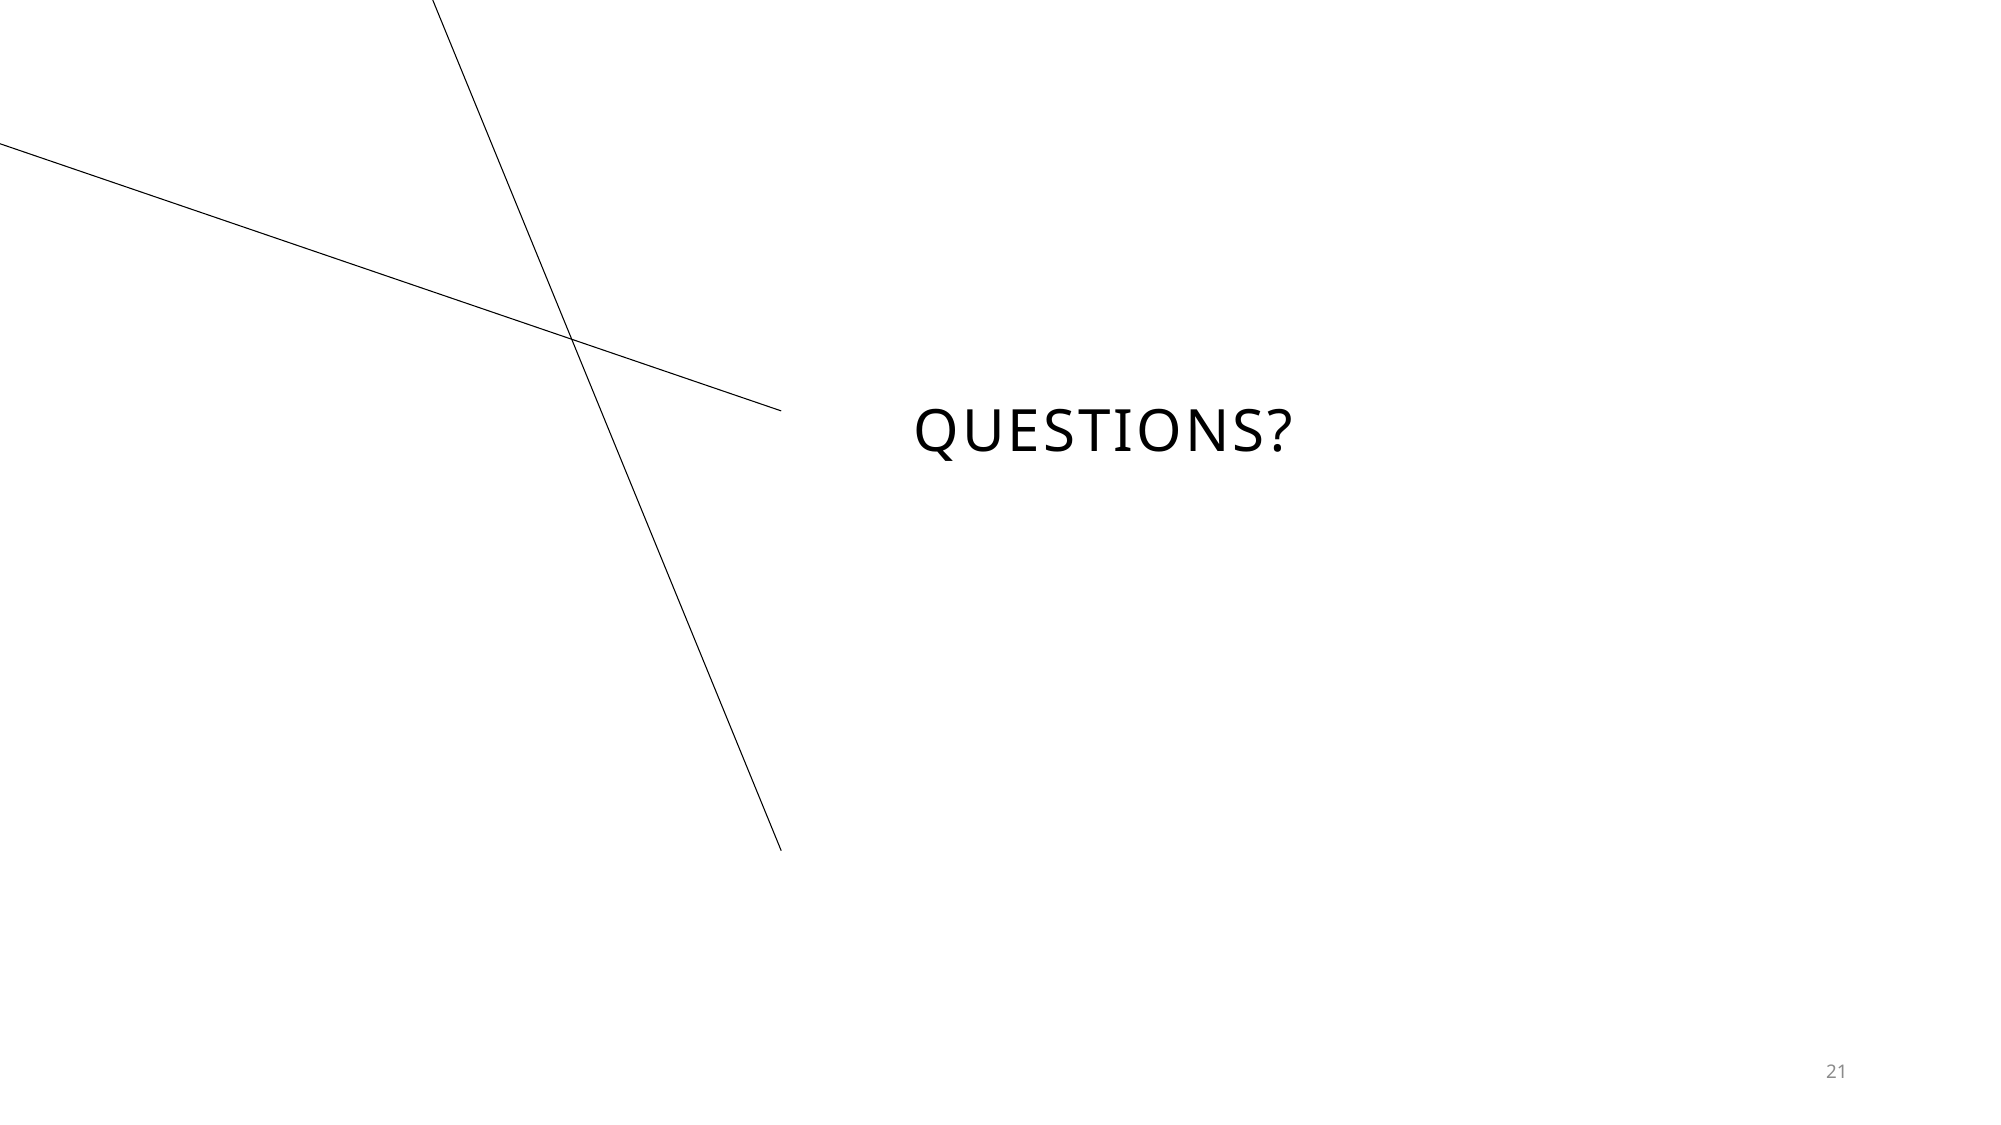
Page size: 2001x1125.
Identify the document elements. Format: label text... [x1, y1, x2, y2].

title Questions? [898, 274, 1737, 472]
slide_number 21 [1412, 1042, 1863, 1103]
